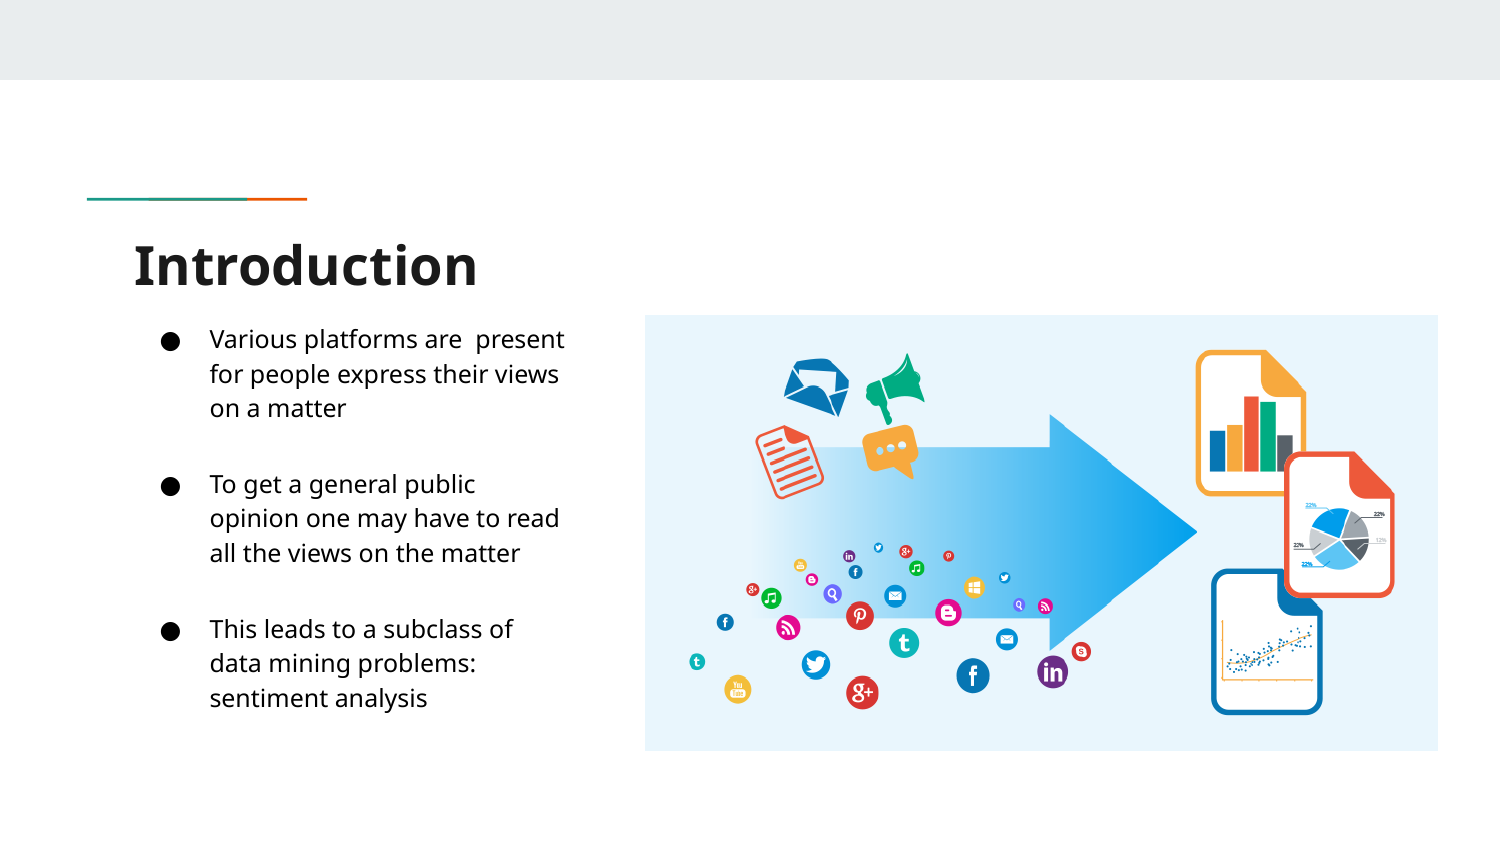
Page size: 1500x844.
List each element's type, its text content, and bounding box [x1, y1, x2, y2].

list Various platforms are present for people express their views on a matter To get a general public opinion one may have to read all the views on the matter This leads to a subclass of data mining problems: sentiment analysis [119, 304, 585, 802]
title Introduction [119, 216, 1381, 305]
picture [645, 315, 1439, 751]
